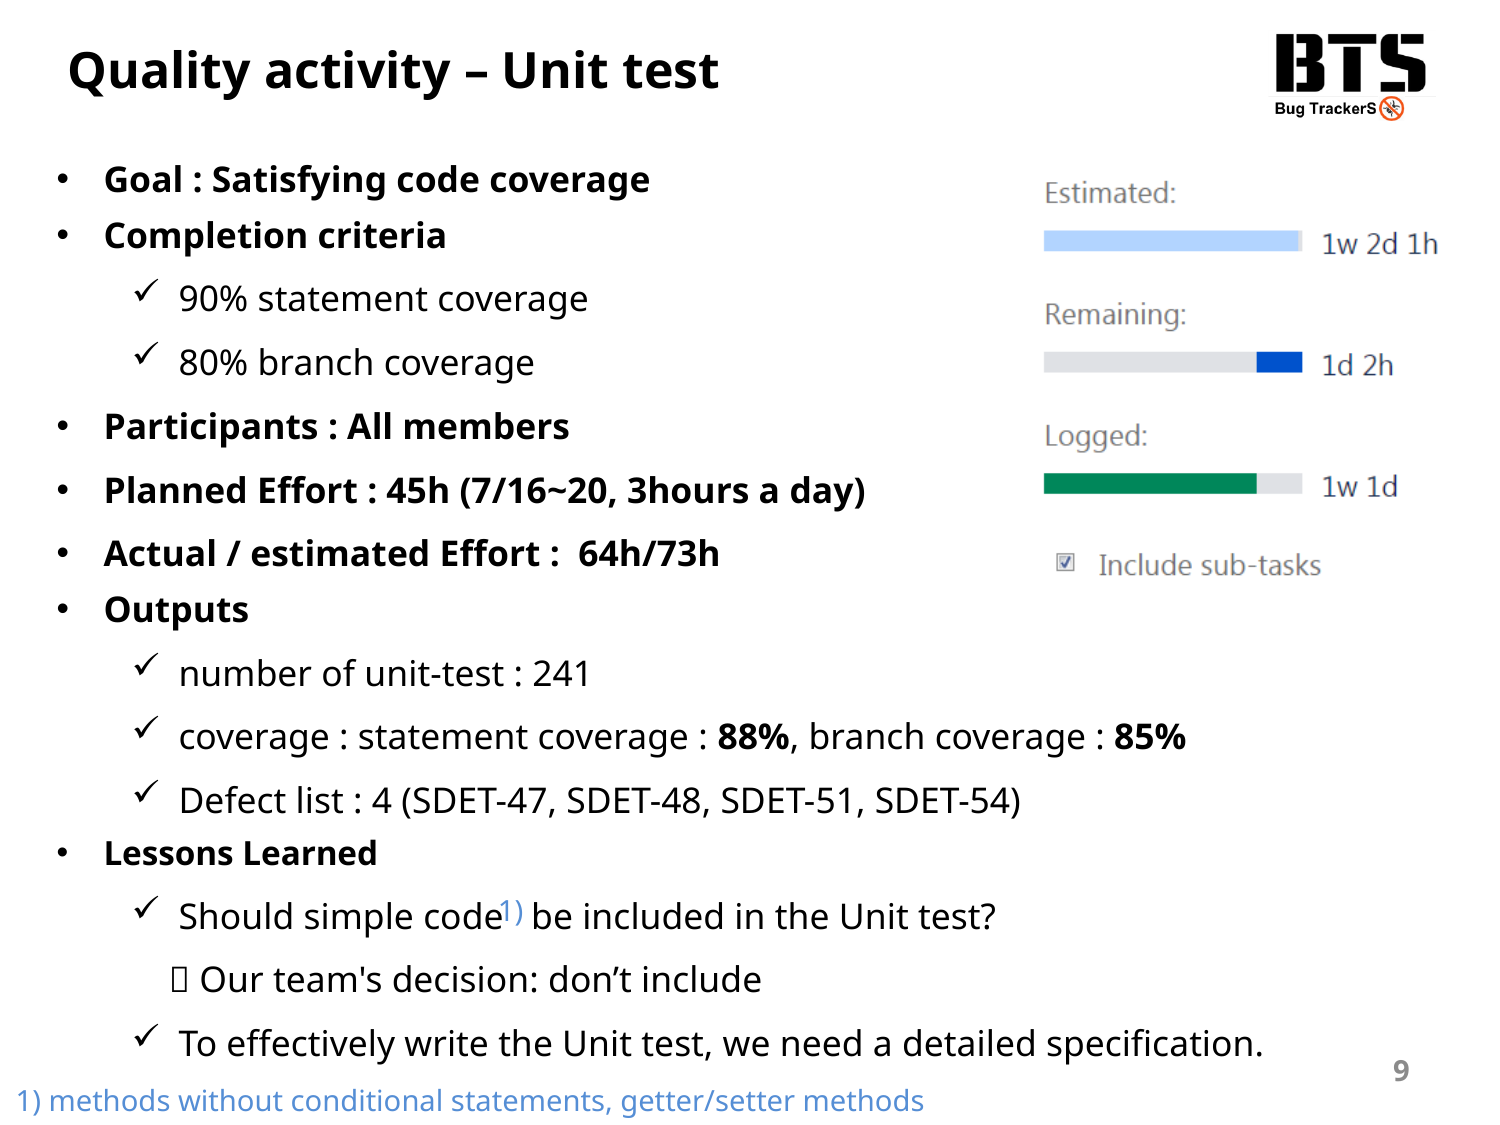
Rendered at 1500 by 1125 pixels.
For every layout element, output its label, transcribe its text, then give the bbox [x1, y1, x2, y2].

text_box Goal : Satisfying code coverage Completion criteria 90% statement coverage 80% branch coverage Participants : All members Planned Effort : 45h (7/16~20, 3hours a day) Actual / estimated Effort : 64h/73h Outputs number of unit-test : 241 coverage : statement coverage : 88%, branch coverage : 85% Defect list : 4 (SDET-47, SDET-48, SDET-51, SDET-54) Lessons Learned Should simple code be included in the Unit test?  Our team's decision: don’t include To effectively write the Unit test, we need a detailed specification. [41, 137, 1436, 1072]
picture [1029, 159, 1471, 615]
slide_number 9 [1074, 1072, 1425, 1103]
picture [1263, 30, 1437, 127]
text_box Quality activity – Unit test [53, 30, 1262, 106]
text_box 1) [483, 884, 543, 935]
text_box 1) methods without conditional statements, getter/setter methods [0, 1075, 1359, 1125]
